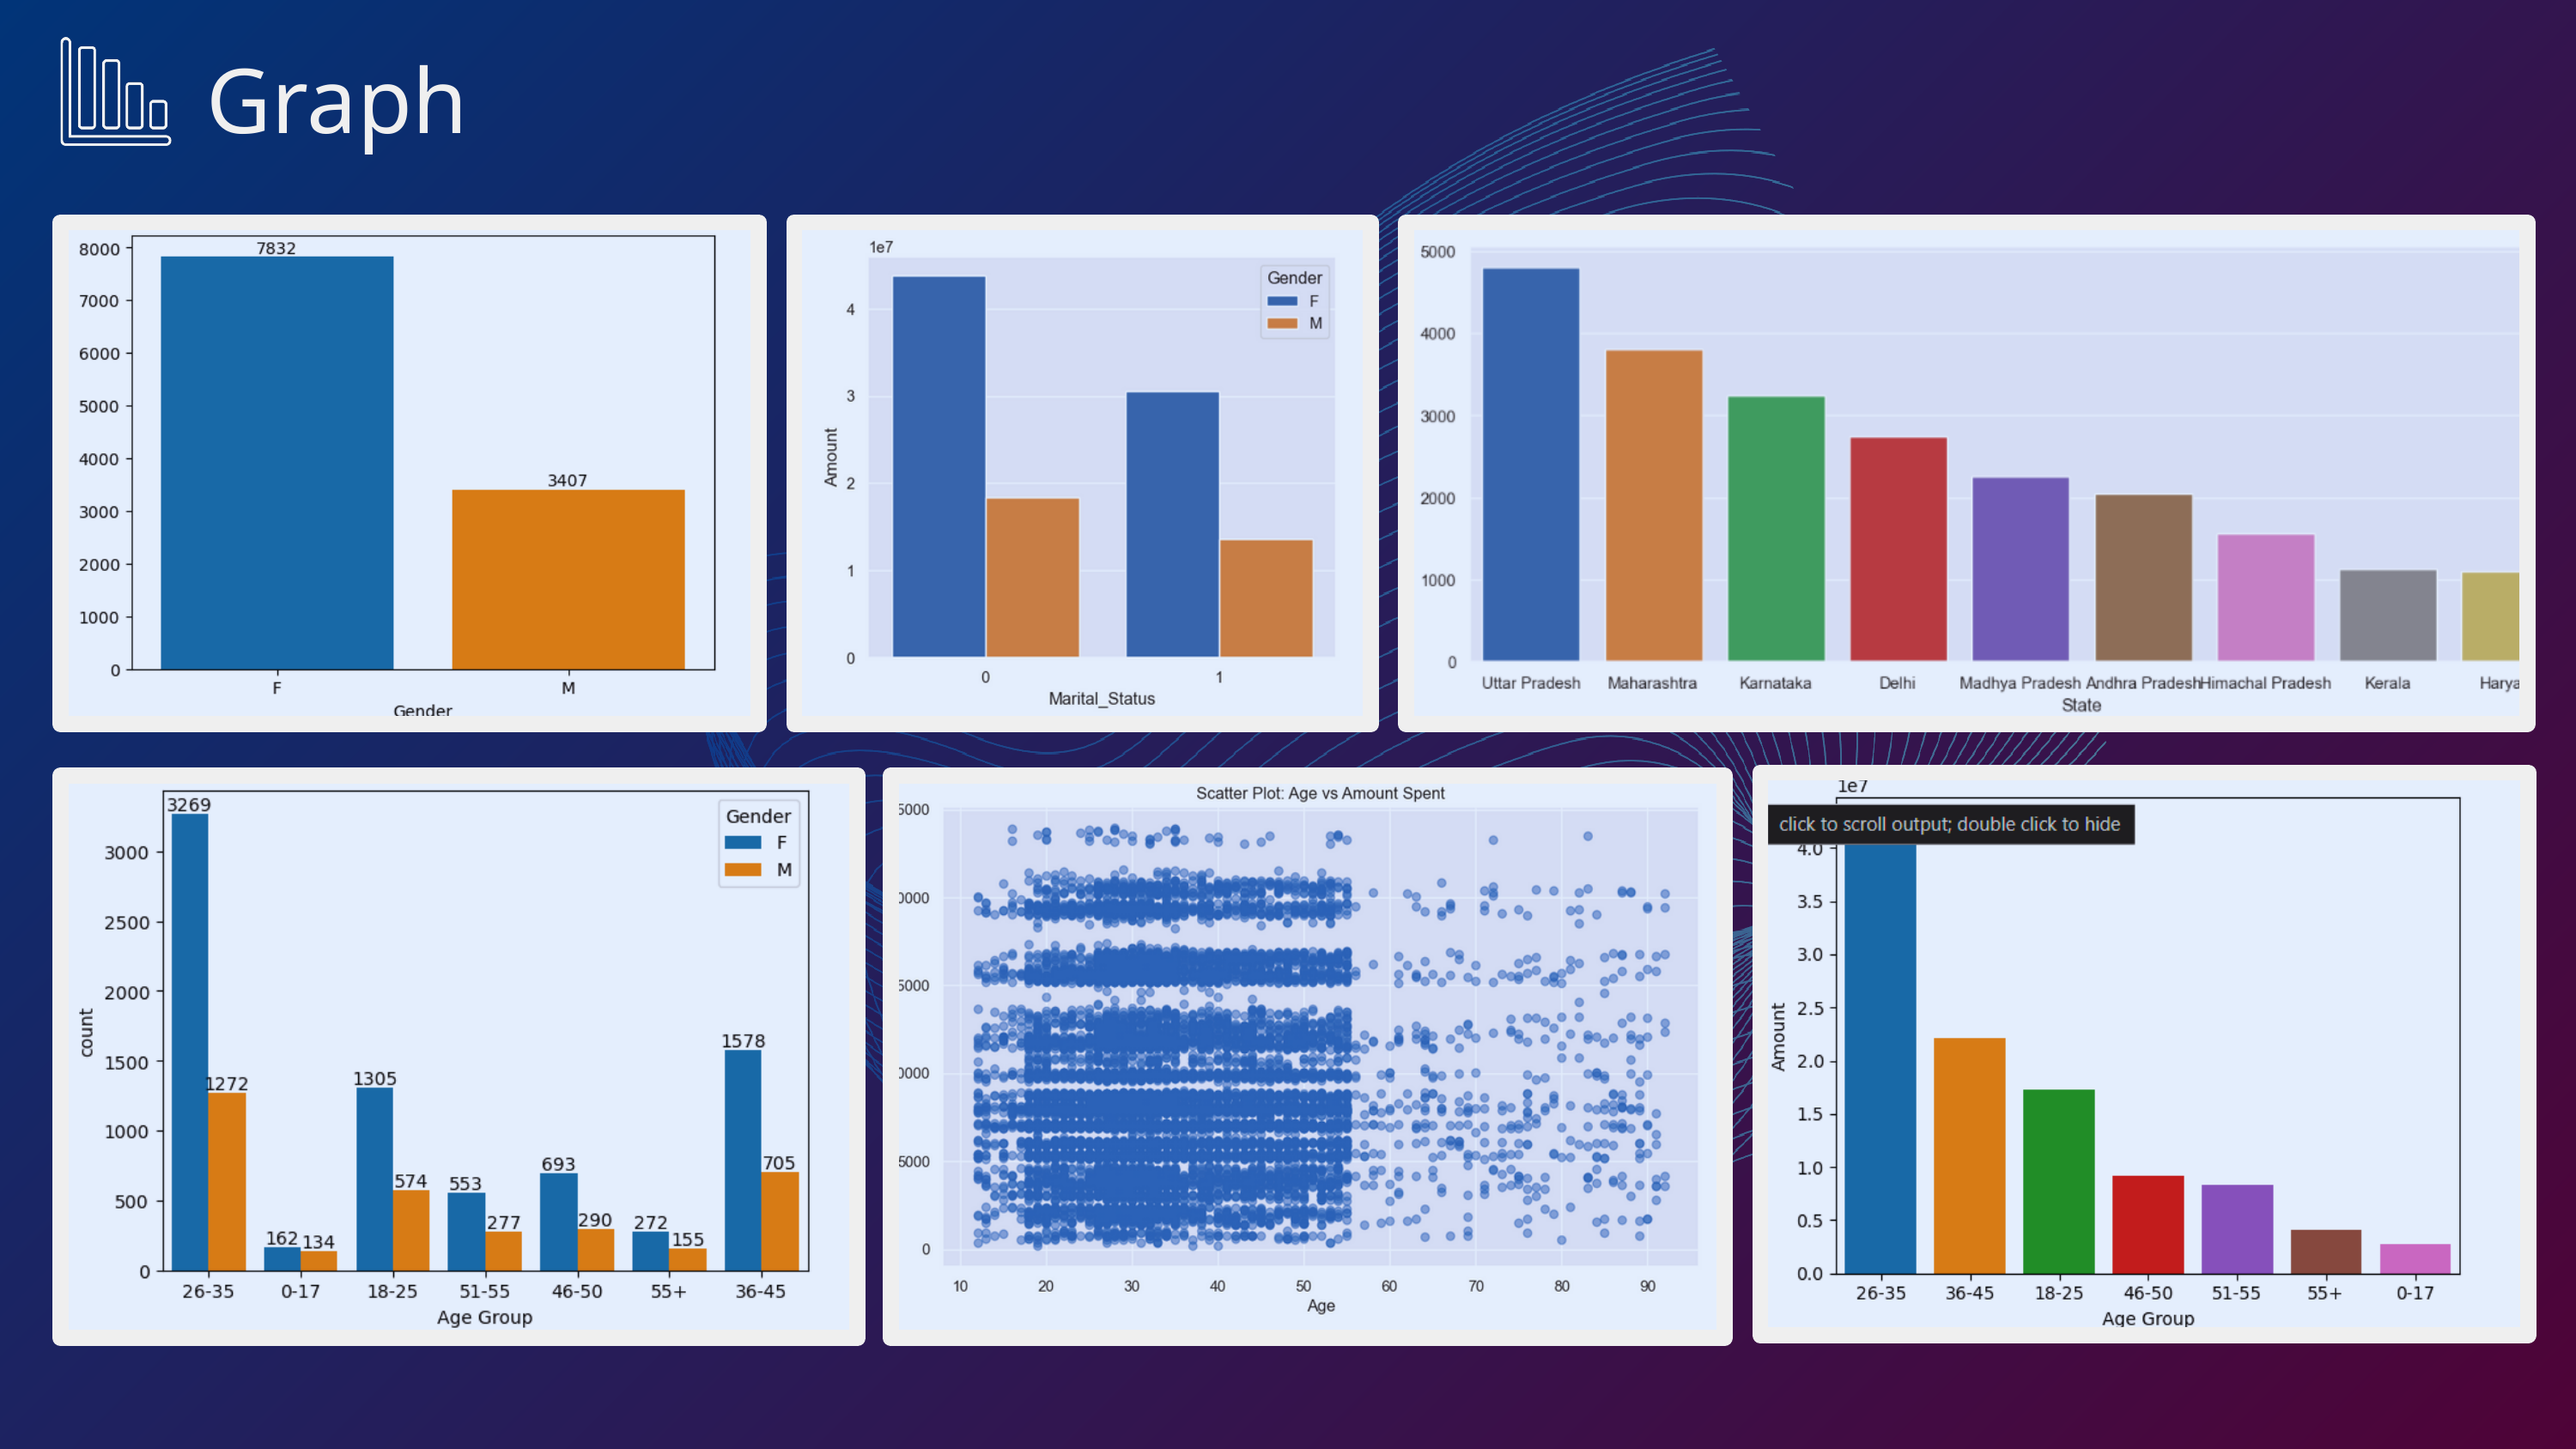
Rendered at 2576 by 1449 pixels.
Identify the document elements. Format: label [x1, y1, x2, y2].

text_box [60, 37, 658, 146]
text_box [1759, 772, 2529, 1336]
text_box [60, 775, 858, 1338]
text_box [890, 775, 1725, 1338]
text_box [60, 221, 759, 724]
text_box [1406, 221, 2528, 724]
text_box [1011, 1338, 1428, 1449]
text_box [665, 21, 2123, 1171]
text_box [793, 221, 1371, 724]
